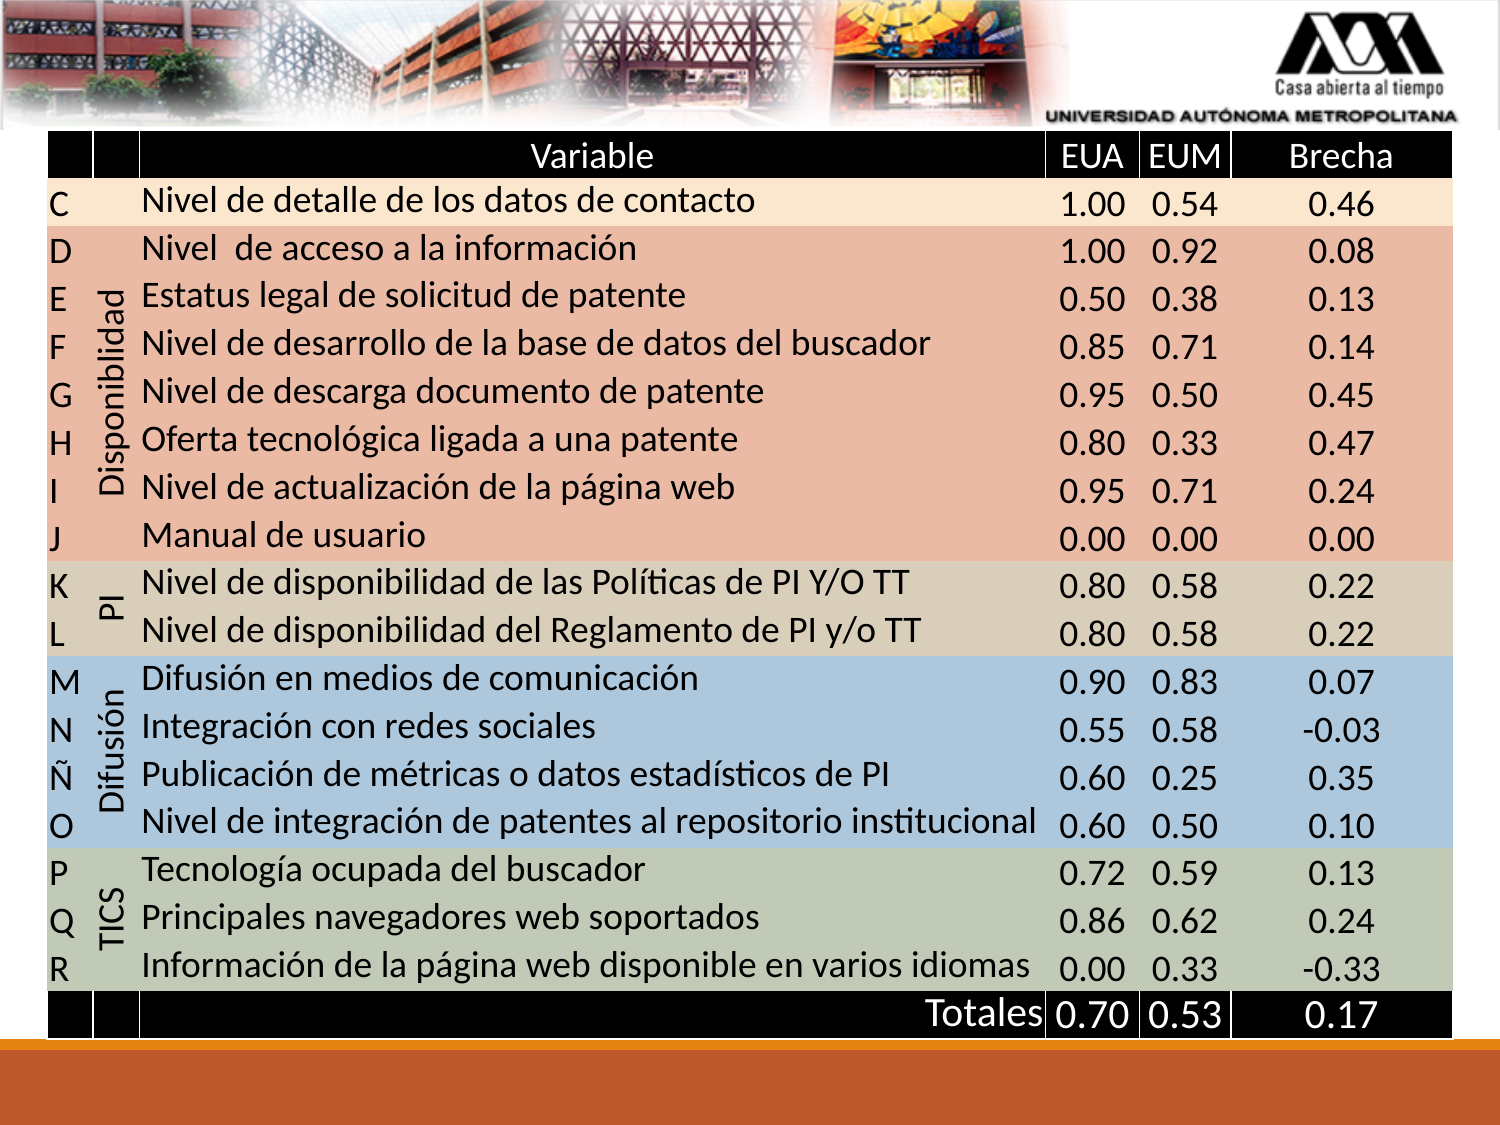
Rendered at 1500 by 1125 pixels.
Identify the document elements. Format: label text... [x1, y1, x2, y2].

table_header [48, 139, 92, 178]
table_cell 0.60 [1046, 800, 1140, 848]
table_cell 0.08 [1231, 226, 1453, 274]
table_cell P [47, 848, 93, 895]
table_cell F [47, 321, 93, 369]
table_cell 0.58 [1140, 704, 1231, 752]
table_cell 0.46 [1231, 178, 1453, 226]
table_cell L [47, 608, 93, 656]
table_cell 0.24 [1231, 465, 1453, 513]
table_cell 0.35 [1231, 752, 1453, 800]
table_cell 0.07 [1231, 656, 1453, 704]
table_cell 0.90 [1046, 656, 1140, 704]
table_cell 0.59 [1140, 848, 1231, 895]
table_cell Nivel de disponibilidad de las Políticas de PI Y/O TT [139, 561, 1046, 608]
table_cell 0.14 [1231, 321, 1453, 369]
table_cell 0.85 [1046, 321, 1140, 369]
table_cell 1.00 [1046, 226, 1140, 274]
table_cell [48, 991, 92, 1038]
table_header [94, 139, 139, 178]
table_cell Tecnología ocupada del buscador [139, 848, 1046, 895]
table_cell 1.00 [1046, 178, 1140, 226]
table_cell Difusión [93, 656, 139, 848]
table_cell -0.33 [1231, 943, 1453, 991]
table_cell 0.24 [1231, 895, 1453, 943]
table_cell H [47, 417, 93, 465]
table_cell Principales navegadores web soportados [139, 895, 1046, 943]
table_cell Nivel de desarrollo de la base de datos del buscador [139, 321, 1046, 369]
table_cell 0.80 [1046, 608, 1140, 656]
table_cell Totales [140, 991, 1045, 1038]
table_cell 0.70 [1046, 991, 1139, 1038]
table_cell Estatus legal de solicitud de patente [139, 274, 1046, 321]
table_cell 0.00 [1046, 943, 1140, 991]
table_cell O [47, 800, 93, 848]
table_cell [94, 991, 139, 1038]
table_cell J [47, 513, 93, 561]
table_cell 0.53 [1140, 991, 1230, 1038]
table_cell 0.50 [1046, 274, 1140, 321]
table_cell 0.10 [1231, 800, 1453, 848]
table_header EUM [1140, 139, 1230, 178]
table_cell 0.58 [1140, 561, 1231, 608]
table_cell 0.13 [1231, 274, 1453, 321]
table_cell Información de la página web disponible en varios idiomas [139, 943, 1046, 991]
table_cell Publicación de métricas o datos estadísticos de PI [139, 752, 1046, 800]
table_cell Nivel de detalle de los datos de contacto [139, 178, 1046, 226]
table_cell K [47, 561, 93, 608]
table_cell 0.50 [1140, 369, 1231, 417]
table_cell Integración con redes sociales [139, 704, 1046, 752]
table_cell R [47, 943, 93, 991]
table_cell 0.71 [1140, 465, 1231, 513]
table_cell Nivel de disponibilidad del Reglamento de PI y/o TT [139, 608, 1046, 656]
table_cell 0.72 [1046, 848, 1140, 895]
table_cell 0.80 [1046, 417, 1140, 465]
table_cell Difusión en medios de comunicación [139, 656, 1046, 704]
table_cell 0.95 [1046, 465, 1140, 513]
table_cell 0.95 [1046, 369, 1140, 417]
table_cell 0.00 [1231, 513, 1453, 561]
table_cell 0.45 [1231, 369, 1453, 417]
table_cell G [47, 369, 93, 417]
table_cell Nivel de integración de patentes al repositorio institucional [139, 800, 1046, 848]
table_cell 0.47 [1231, 417, 1453, 465]
table_cell 0.83 [1140, 656, 1231, 704]
table_cell Manual de usuario [139, 513, 1046, 561]
table_cell 0.71 [1140, 321, 1231, 369]
table_cell Nivel de descarga documento de patente [139, 369, 1046, 417]
table_cell 0.80 [1046, 561, 1140, 608]
table_cell C [47, 178, 93, 226]
table_cell 0.22 [1231, 561, 1453, 608]
table_cell 0.50 [1140, 800, 1231, 848]
table_header EUA [1046, 139, 1139, 178]
table_cell 0.25 [1140, 752, 1231, 800]
table_cell 0.55 [1046, 704, 1140, 752]
table_cell 0.33 [1140, 417, 1231, 465]
table_cell -0.03 [1231, 704, 1453, 752]
table_cell 0.33 [1140, 943, 1231, 991]
table_cell 0.00 [1046, 513, 1140, 561]
table_cell 0.62 [1140, 895, 1231, 943]
table_cell Nivel de acceso a la información [139, 226, 1046, 274]
table_cell D [47, 226, 93, 274]
table_cell 0.00 [1140, 513, 1231, 561]
table_header Brecha [1232, 139, 1452, 178]
table_header Variable [140, 139, 1045, 178]
table_cell Ñ [47, 752, 93, 800]
table_cell 0.22 [1231, 608, 1453, 656]
table_cell [93, 178, 139, 226]
table_cell M [47, 656, 93, 704]
table_cell 0.58 [1140, 608, 1231, 656]
table_cell 0.38 [1140, 274, 1231, 321]
table_cell Nivel de actualización de la página web [139, 465, 1046, 513]
table_cell I [47, 465, 93, 513]
table_cell Disponiblidad [93, 226, 139, 561]
table_cell N [47, 704, 93, 752]
table_cell Q [47, 895, 93, 943]
table_cell PI [93, 561, 139, 656]
table_cell Oferta tecnológica ligada a una patente [139, 417, 1046, 465]
table_cell 0.92 [1140, 226, 1231, 274]
table_cell 0.17 [1232, 991, 1452, 1038]
table_cell 0.86 [1046, 895, 1140, 943]
picture [0, 0, 1500, 131]
table_cell 0.54 [1140, 178, 1231, 226]
table_cell E [47, 274, 93, 321]
table_cell TICS [93, 848, 139, 991]
table_cell 0.60 [1046, 752, 1140, 800]
table_cell 0.13 [1231, 848, 1453, 895]
